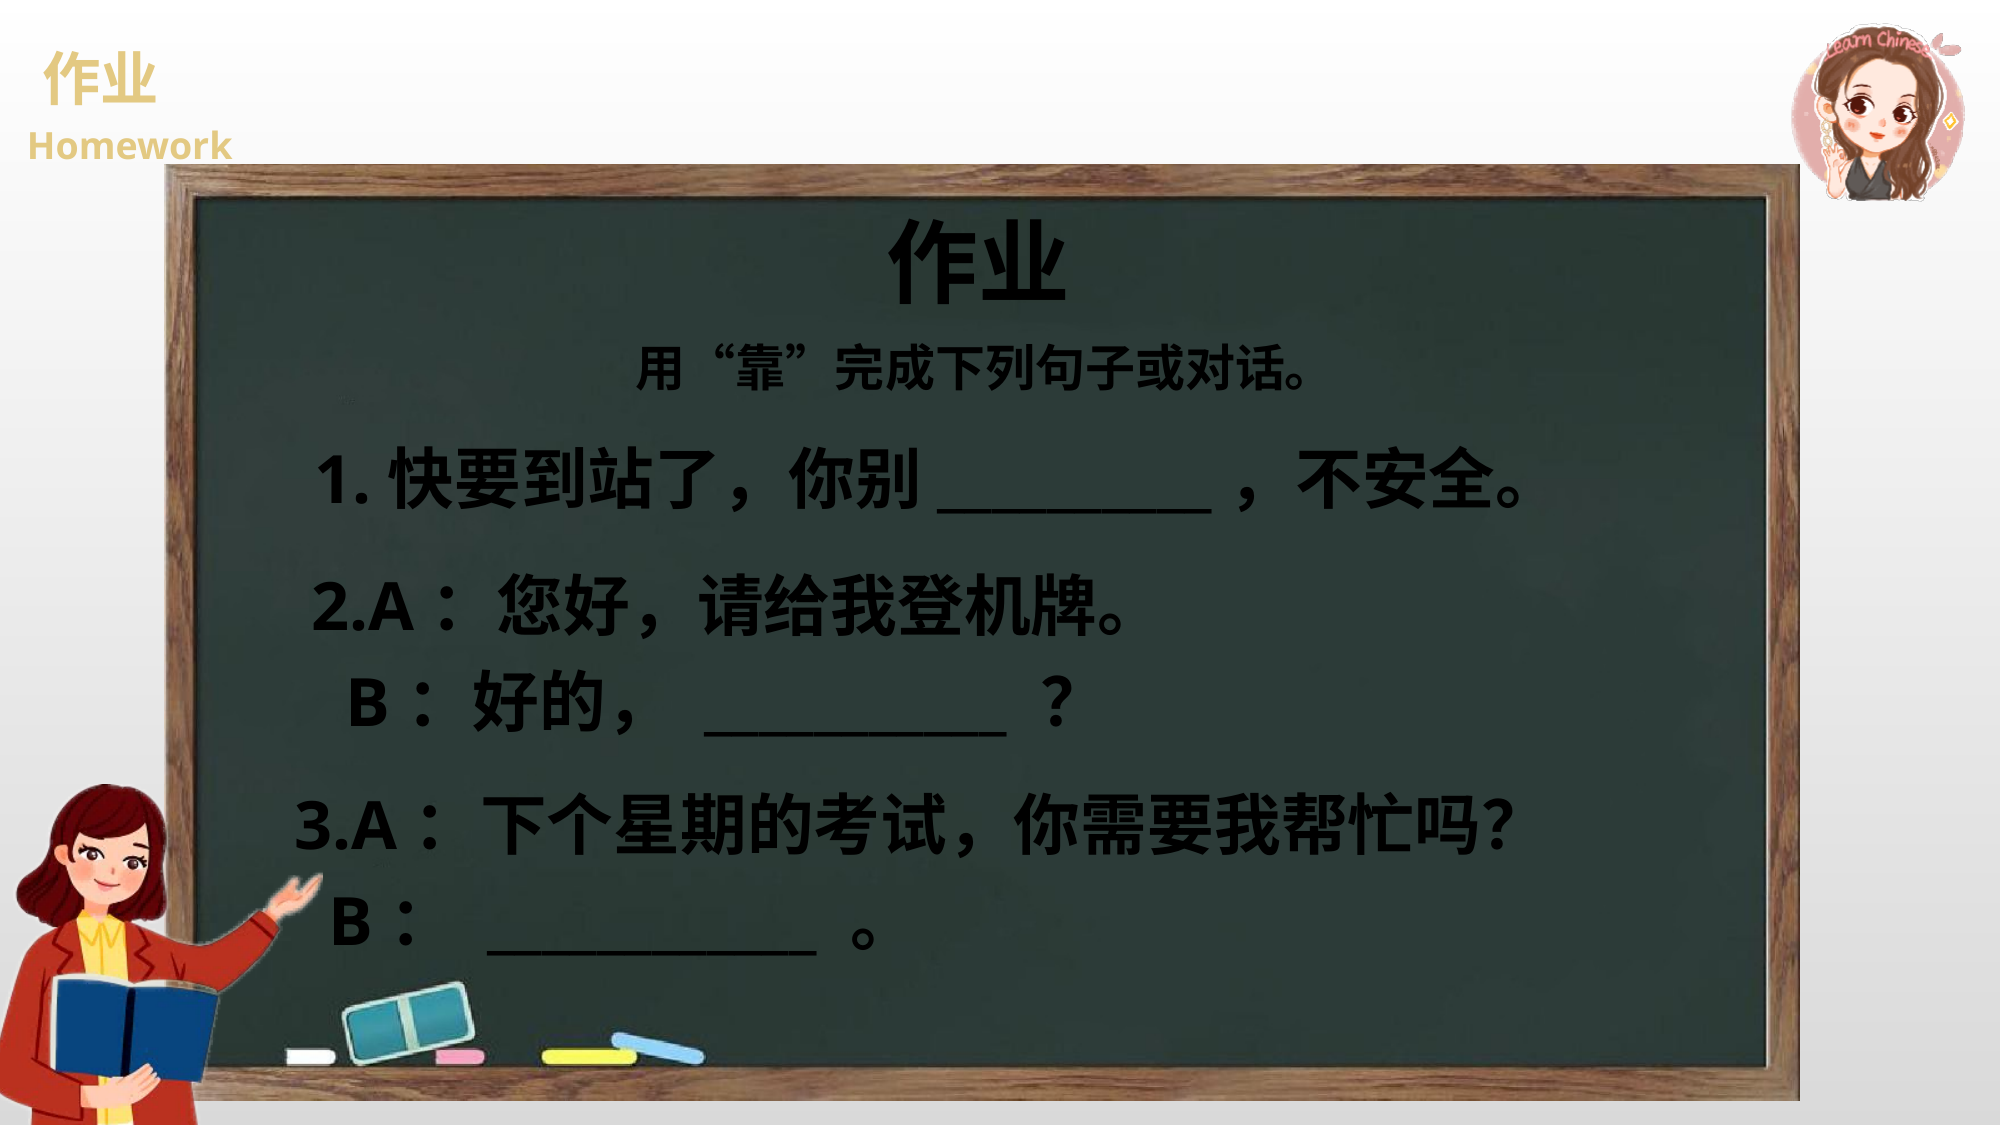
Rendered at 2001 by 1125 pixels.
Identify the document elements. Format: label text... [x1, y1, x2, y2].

text_box Homework [12, 115, 248, 175]
picture [0, 0, 1998, 1125]
text_box 作业 [27, 35, 174, 115]
